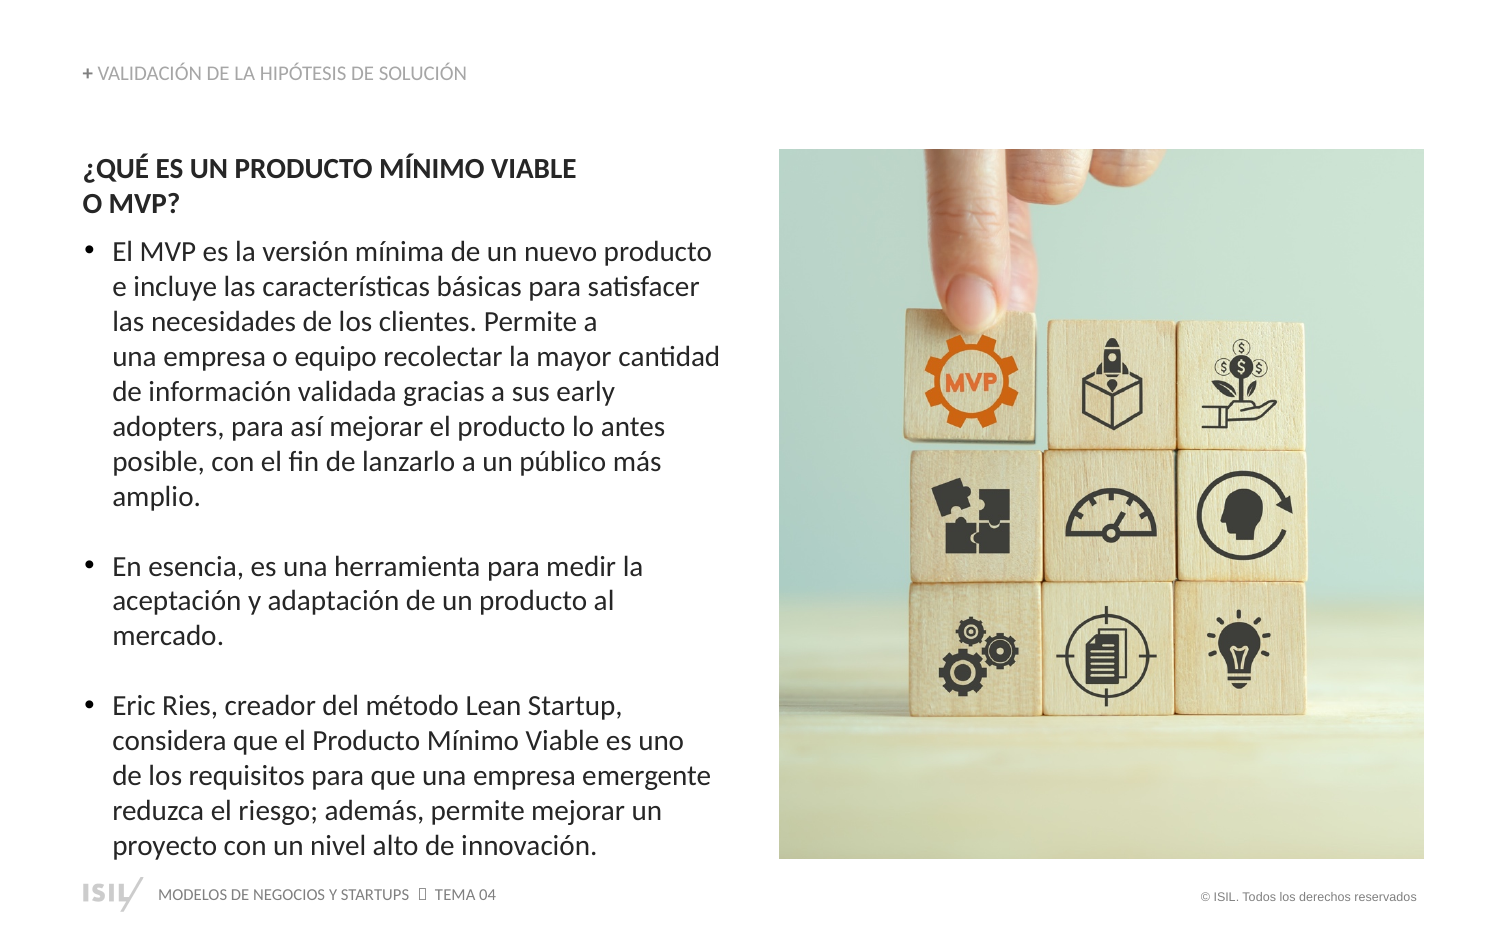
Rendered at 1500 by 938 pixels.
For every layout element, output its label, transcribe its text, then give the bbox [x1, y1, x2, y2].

picture [779, 149, 1424, 859]
text_box + VALIDACIÓN DE LA HIPÓTESIS DE SOLUCIÓN [82, 61, 721, 85]
text_box ¿QUÉ ES UN PRODUCTO MÍNIMO VIABLE O MVP? El MVP es la versión mínima de un nuevo producto e incluye las características básicas para satisfacer las necesidades de los clientes. Permite a una empresa o equipo recolectar la mayor cantidad de información validada gracias a sus early adopters, para así mejorar el producto lo antes posible, con el fin de lanzarlo a un público más amplio. En esencia, es una herramienta para medir la aceptación y adaptación de un producto al mercado. Eric Ries, creador del método Lean Startup, considera que el Producto Mínimo Viable es uno de los requisitos para que una empresa emergente reduzca el riesgo; además, permite mejorar un proyecto con un nivel alto de innovación. [82, 149, 721, 862]
